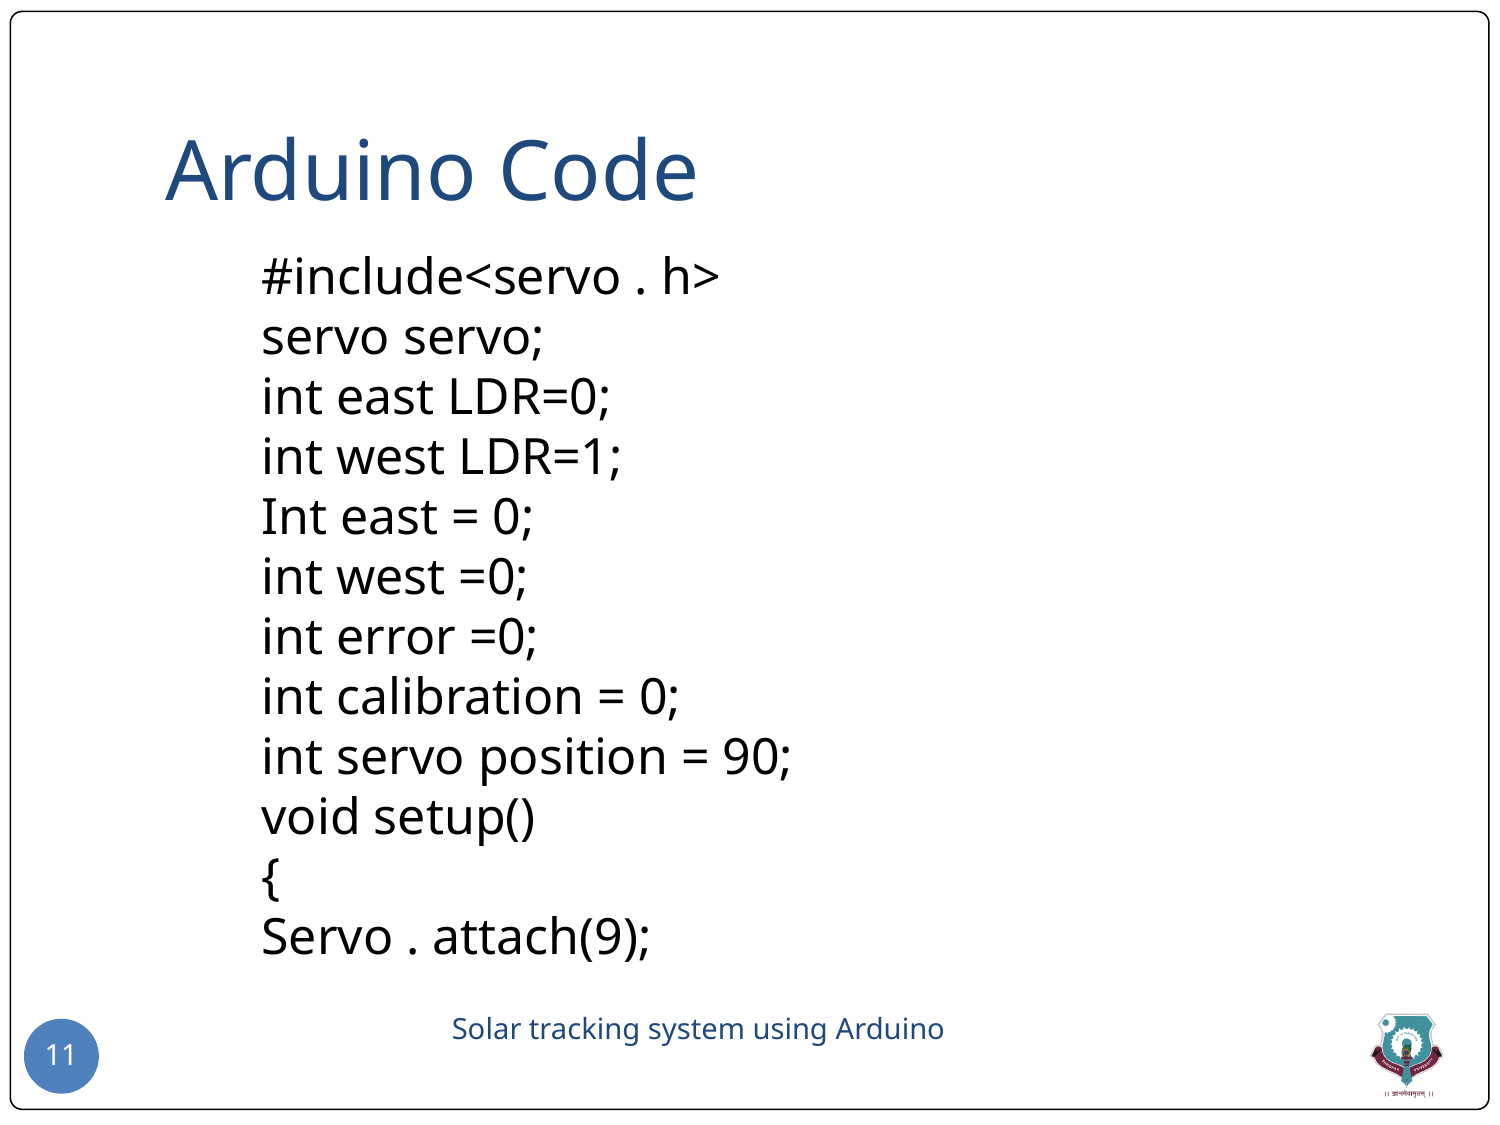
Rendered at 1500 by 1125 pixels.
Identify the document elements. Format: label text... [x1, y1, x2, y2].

text_box Solar tracking system using Arduino [433, 1007, 1084, 1083]
picture [1363, 1012, 1450, 1099]
title Arduino Code [150, 45, 1425, 233]
text_box 11 [23, 1018, 99, 1094]
list #include<servo . h> servo servo; int east LDR=0; int west LDR=1; Int east = 0; int west =0; int error =0; int calibration = 0; int servo position = 90; void setup() { Servo . attach(9); [150, 237, 1425, 988]
